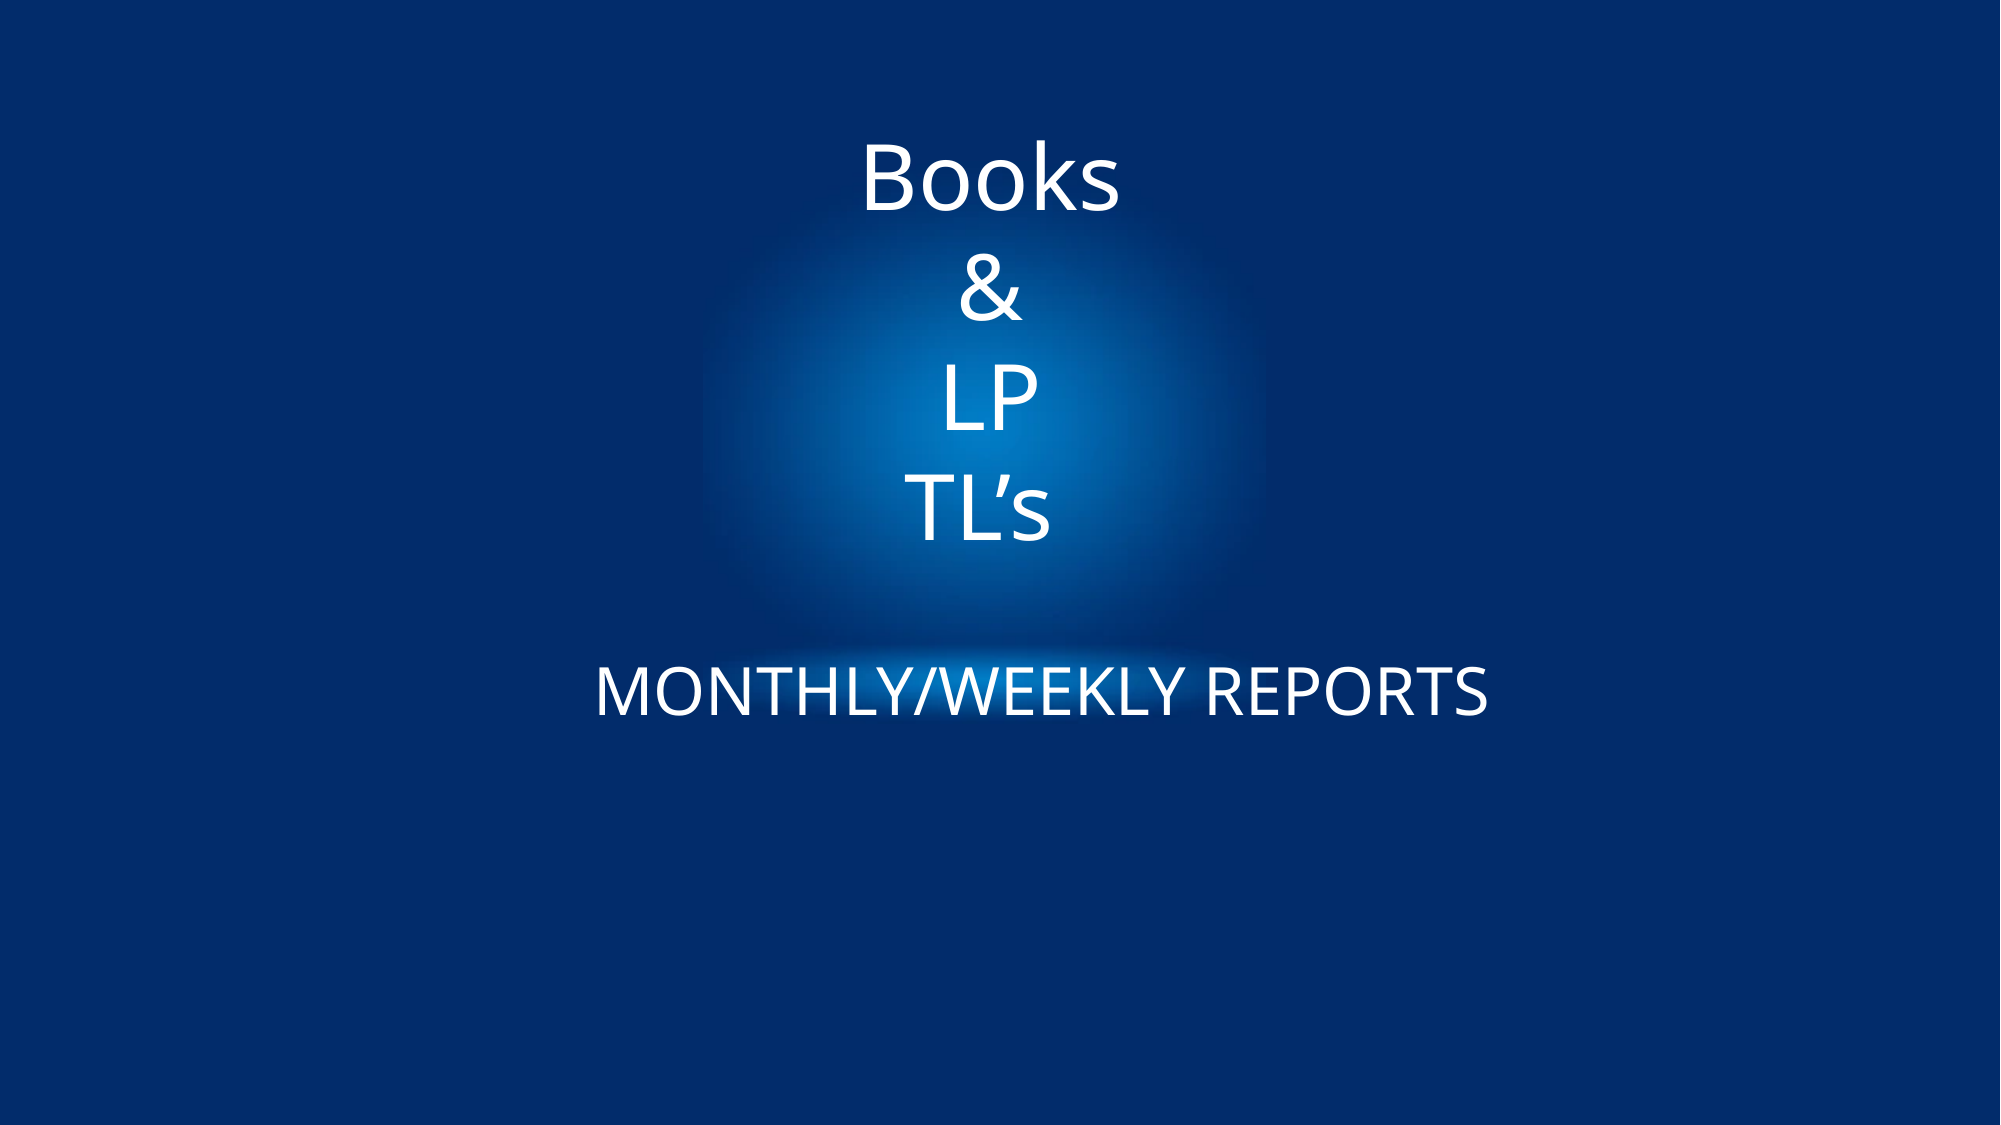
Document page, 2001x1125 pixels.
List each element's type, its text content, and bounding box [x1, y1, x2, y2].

text_box MONTHLY/WEEKLY REPORTS [578, 641, 1506, 737]
text_box Books & LP TL’s [843, 111, 1138, 161]
picture [703, 161, 1266, 724]
